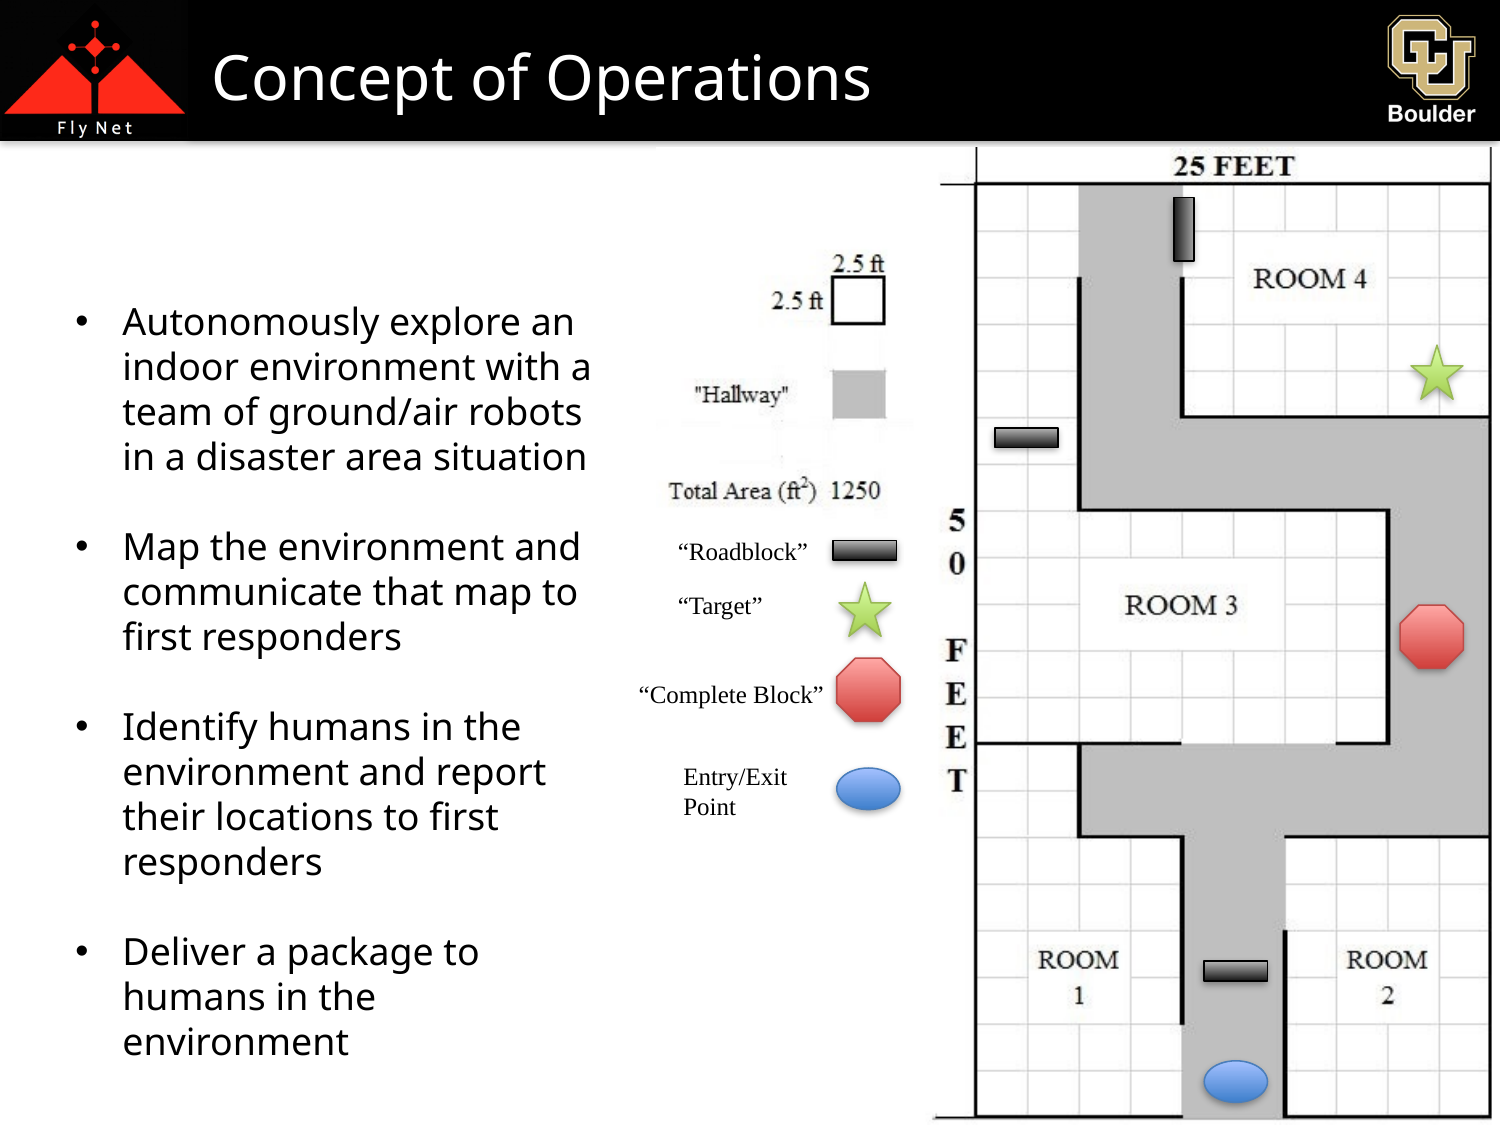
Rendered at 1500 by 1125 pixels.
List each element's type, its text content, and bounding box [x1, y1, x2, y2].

text_box Autonomously explore an indoor environment with a team of ground/air robots in a disaster area situation Map the environment and communicate that map to first responders Identify humans in the environment and report their locations to first responders Deliver a package to humans in the environment [60, 290, 618, 1071]
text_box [0, 0, 1500, 139]
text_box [623, 147, 1500, 1125]
